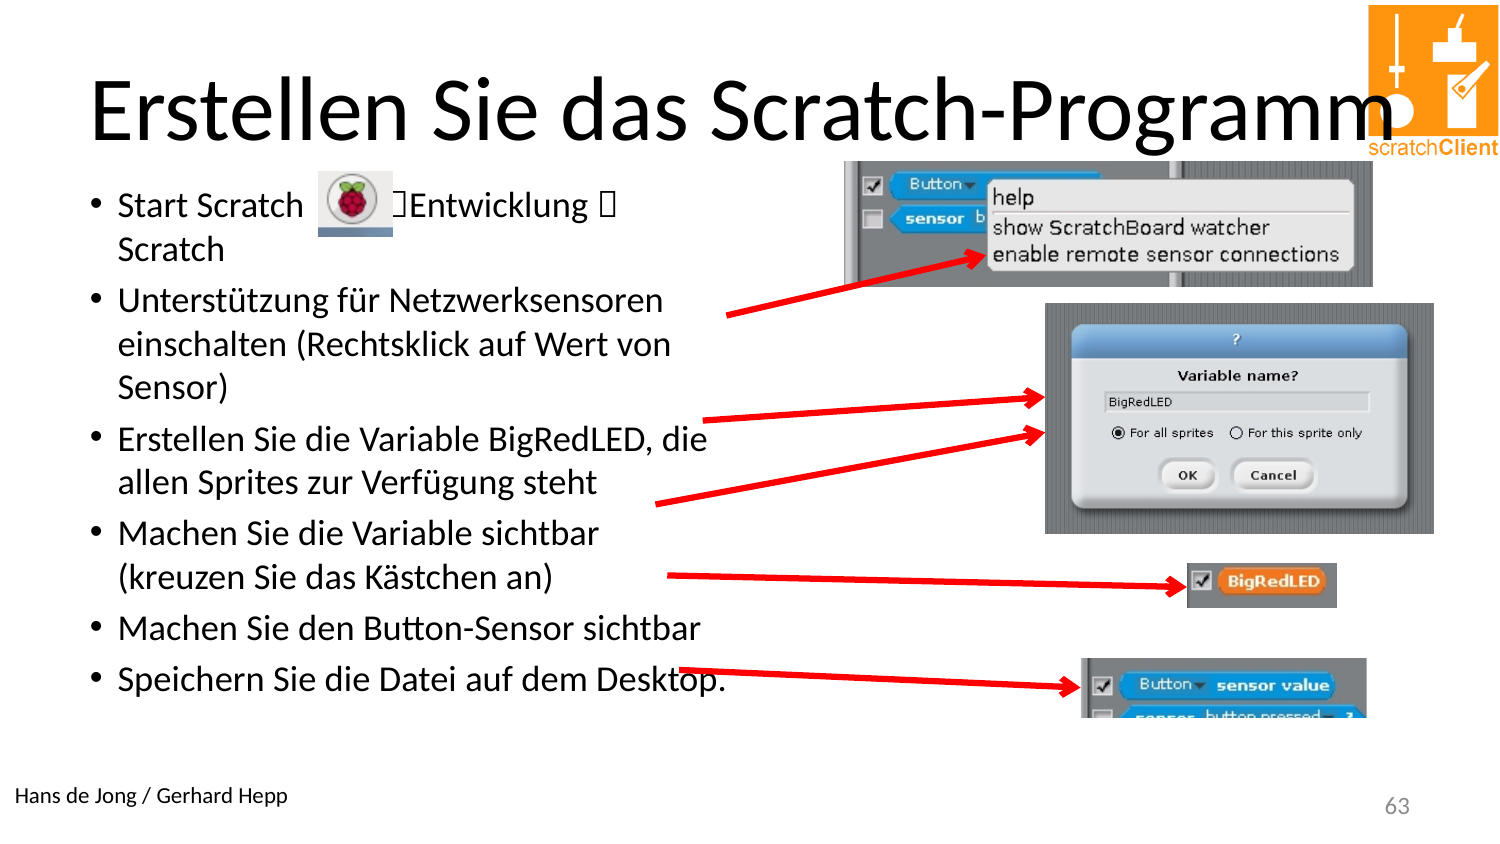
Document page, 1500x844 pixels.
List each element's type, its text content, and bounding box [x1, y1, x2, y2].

picture [1347, 711, 1353, 718]
picture [1186, 563, 1338, 608]
text_box 63 [1340, 781, 1425, 827]
picture [1045, 303, 1434, 535]
text_box Erstellen Sie das Scratch-Programm [75, 33, 1425, 175]
picture [1366, 5, 1500, 160]
picture [1201, 709, 1338, 718]
text_box Start Scratch Entwicklung  Scratch Unterstützung für Netzwerksensoren einschalten (Rechtsklick auf Wert von Sensor) Erstellen Sie die Variable BigRedLED, die allen Sprites zur Verfügung steht Machen Sie die Variable sichtbar (kreuzen Sie das Kästchen an) Machen Sie den Button-Sensor sichtbar Speichern Sie die Datei auf dem Desktop. [75, 173, 750, 754]
picture [1080, 657, 1367, 718]
picture [1136, 714, 1194, 718]
picture [318, 171, 394, 237]
picture [844, 161, 1373, 288]
